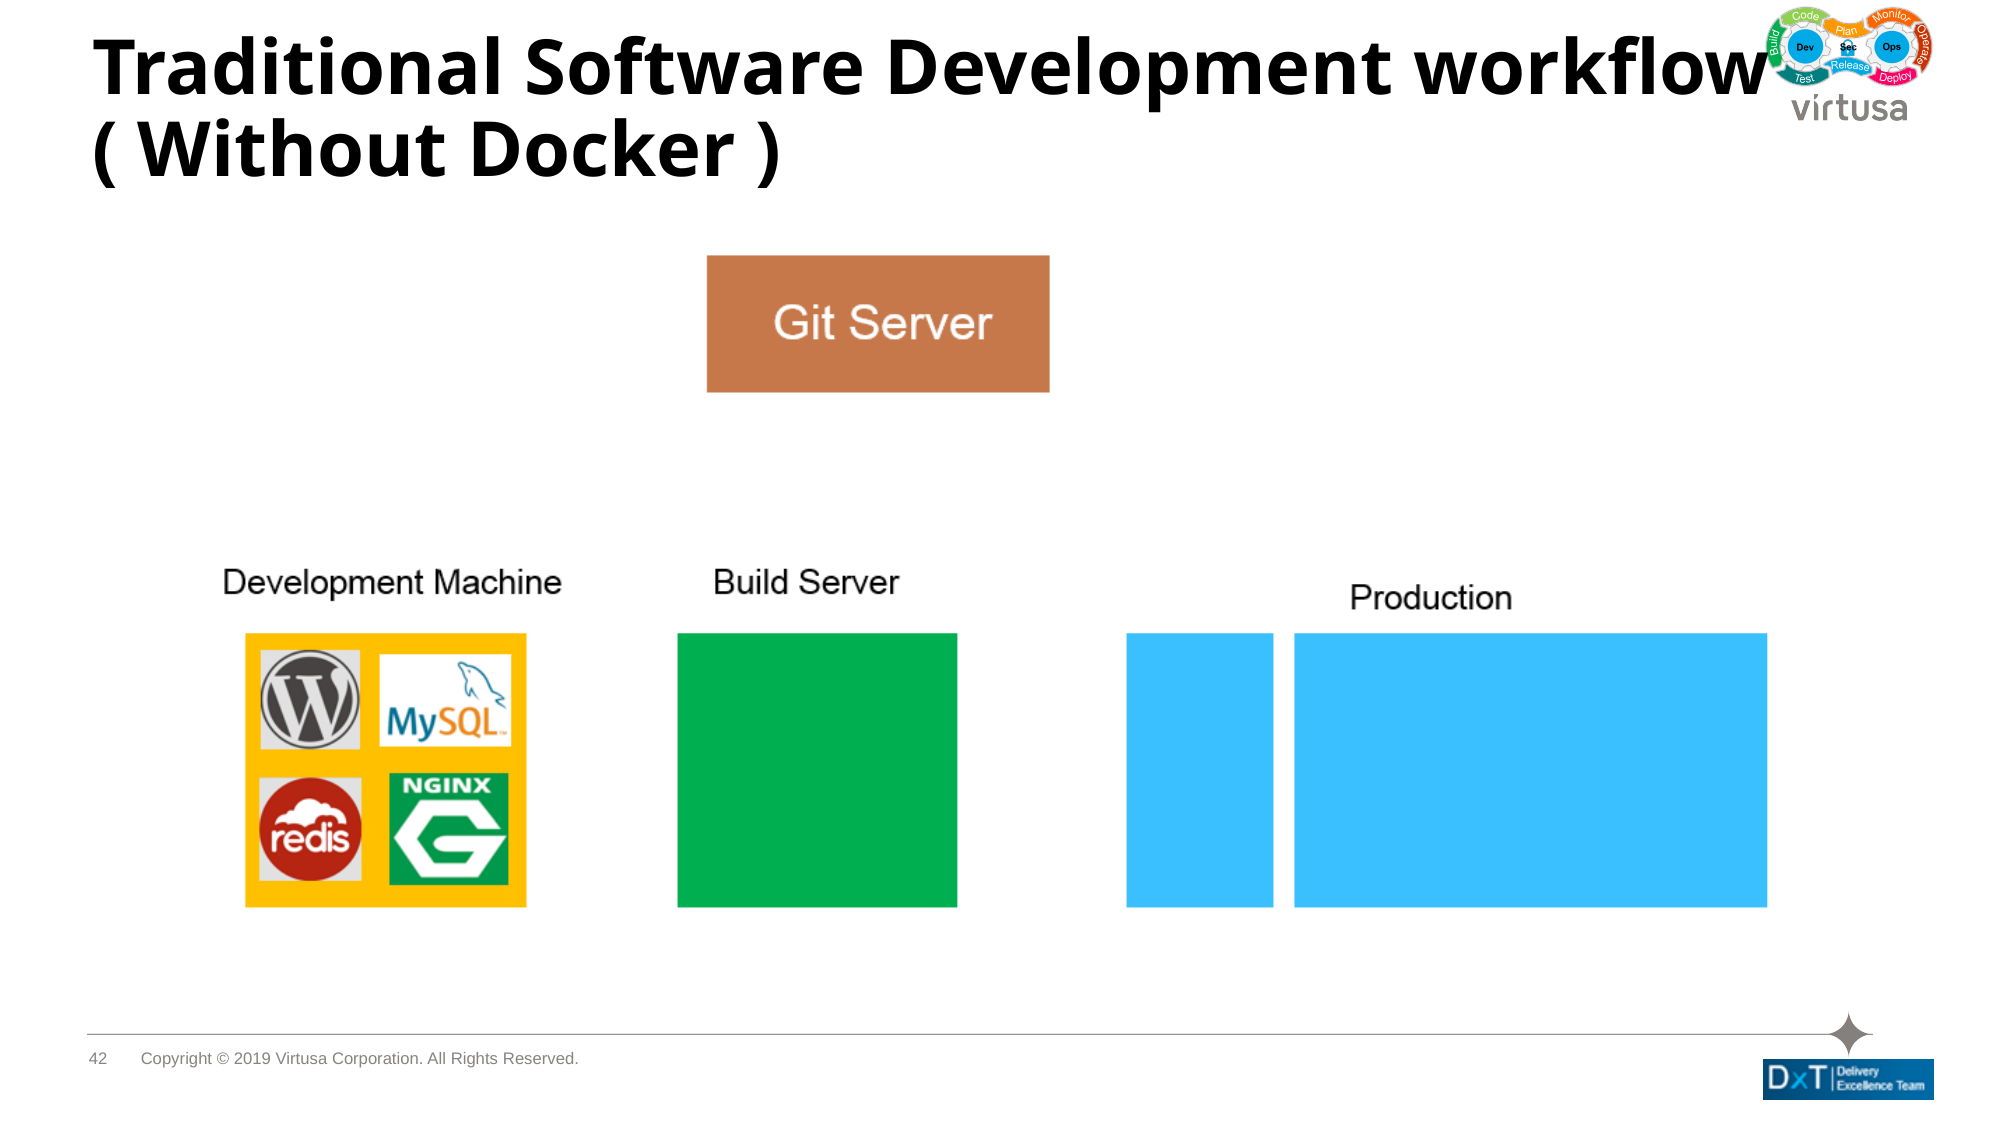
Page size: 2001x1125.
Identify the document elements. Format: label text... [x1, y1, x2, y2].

text_box Docker Engine [87, 1009, 1873, 1059]
picture [1764, 5, 1934, 88]
picture [1763, 1059, 1934, 1100]
title Traditional Software Development workflow ( Without Docker ) [92, 28, 1821, 208]
picture [1821, 94, 1907, 121]
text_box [205, 201, 1794, 1022]
